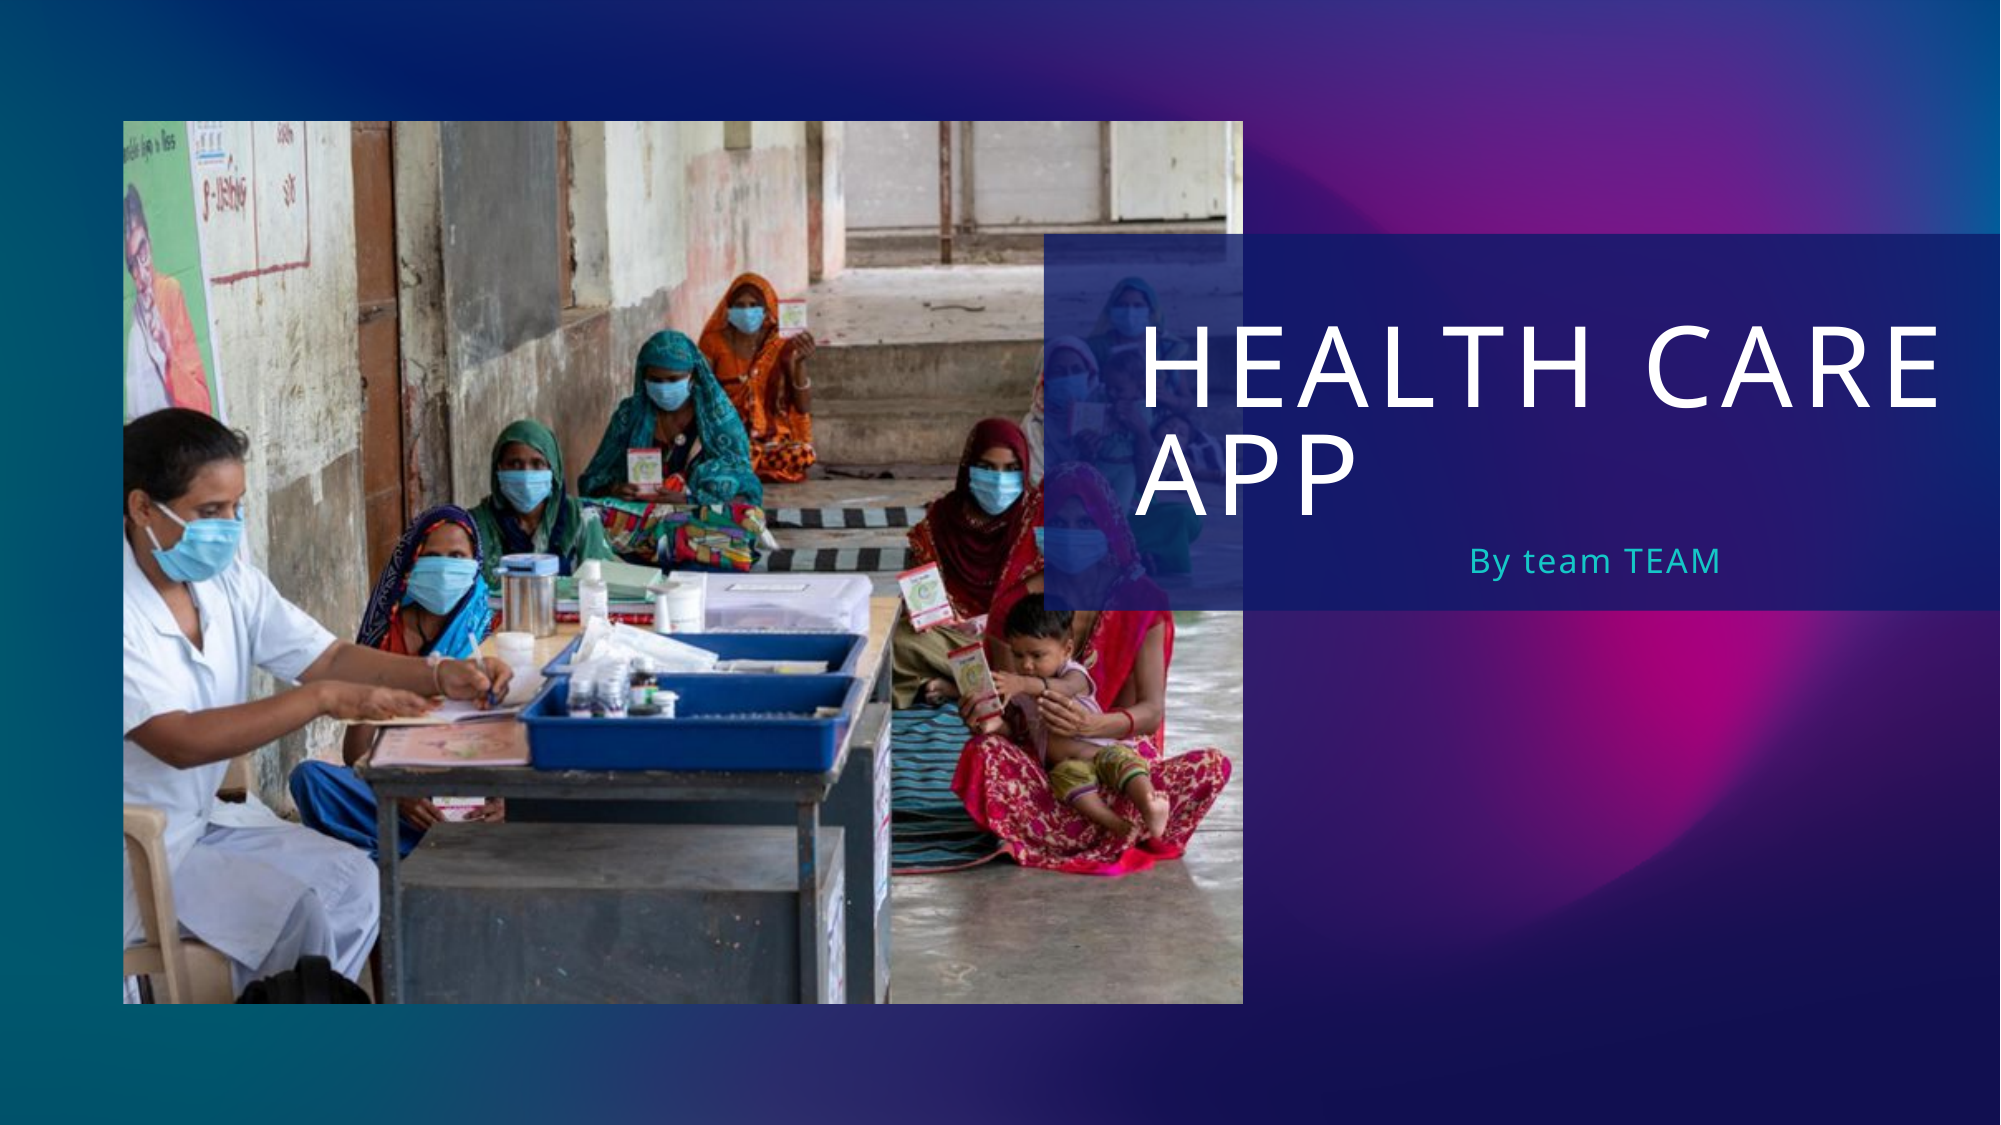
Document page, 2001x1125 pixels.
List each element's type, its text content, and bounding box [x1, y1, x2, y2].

picture [0, 0, 2000, 1125]
title Health care app [1243, 233, 2000, 611]
list By team TEAM [1454, 536, 1903, 589]
